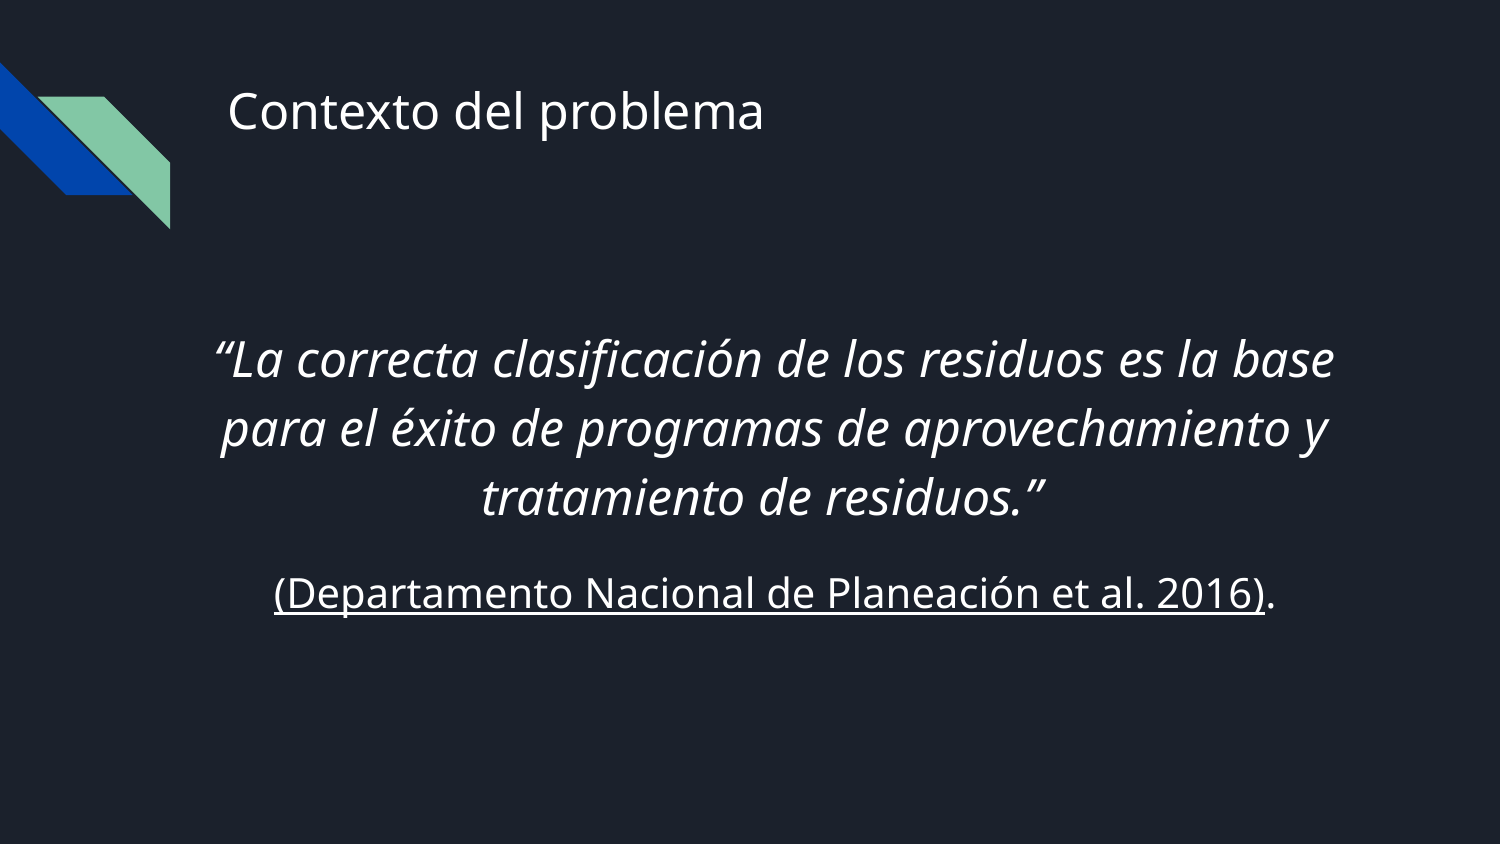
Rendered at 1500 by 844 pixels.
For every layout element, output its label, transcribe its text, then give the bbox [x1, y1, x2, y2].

list “La correcta clasificación de los residuos es la base para el éxito de programas de aprovechamiento y tratamiento de residuos.” (Departamento Nacional de Planeación et al. 2016). [182, 224, 1368, 793]
title Contexto del problema [212, 64, 1368, 215]
